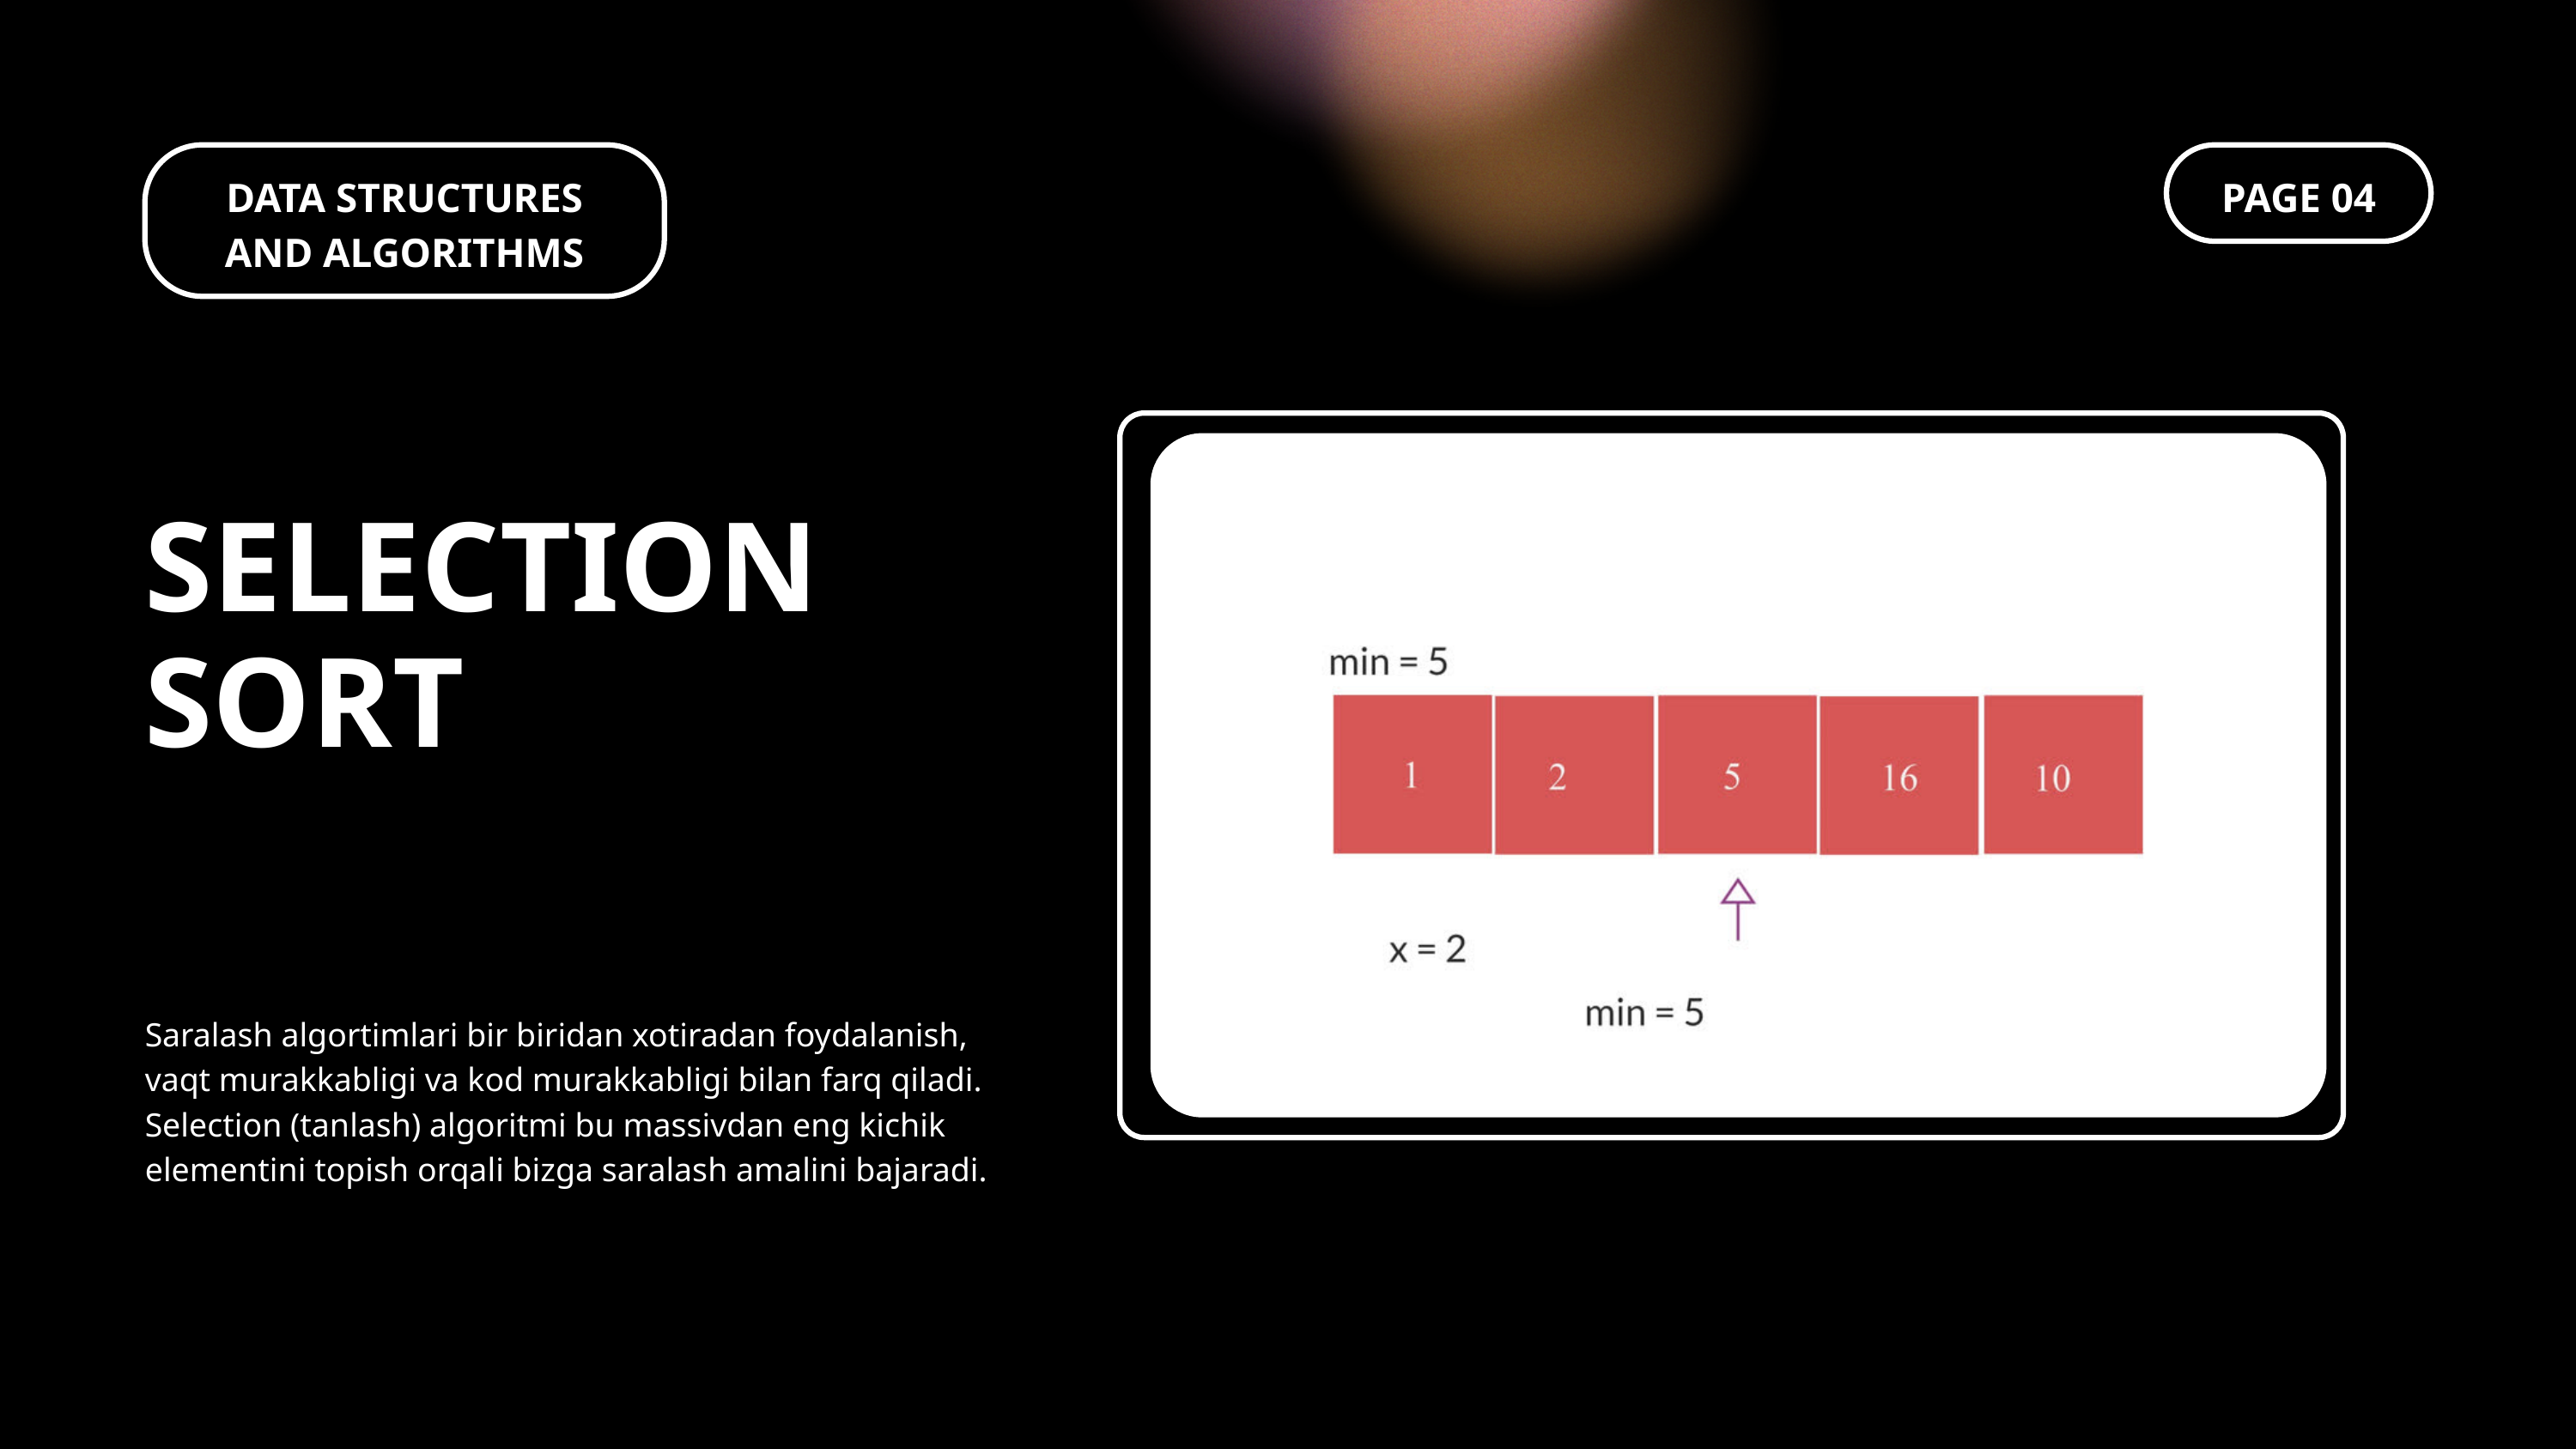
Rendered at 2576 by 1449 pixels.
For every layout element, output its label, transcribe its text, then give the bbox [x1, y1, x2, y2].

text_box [2166, 144, 2432, 242]
text_box Saralash algortimlari bir biridan xotiradan foydalanish, vaqt murakkabligi va kod murakkabligi bilan farq qiladi. Selection (tanlash) algoritmi bu massivdan eng kichik elementini topish orqali bizga saralash amalini bajaradi. [144, 1008, 1005, 1234]
text_box SELECTION SORT [144, 500, 1102, 773]
text_box [827, 0, 1793, 316]
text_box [1119, 412, 2344, 1138]
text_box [144, 144, 665, 297]
